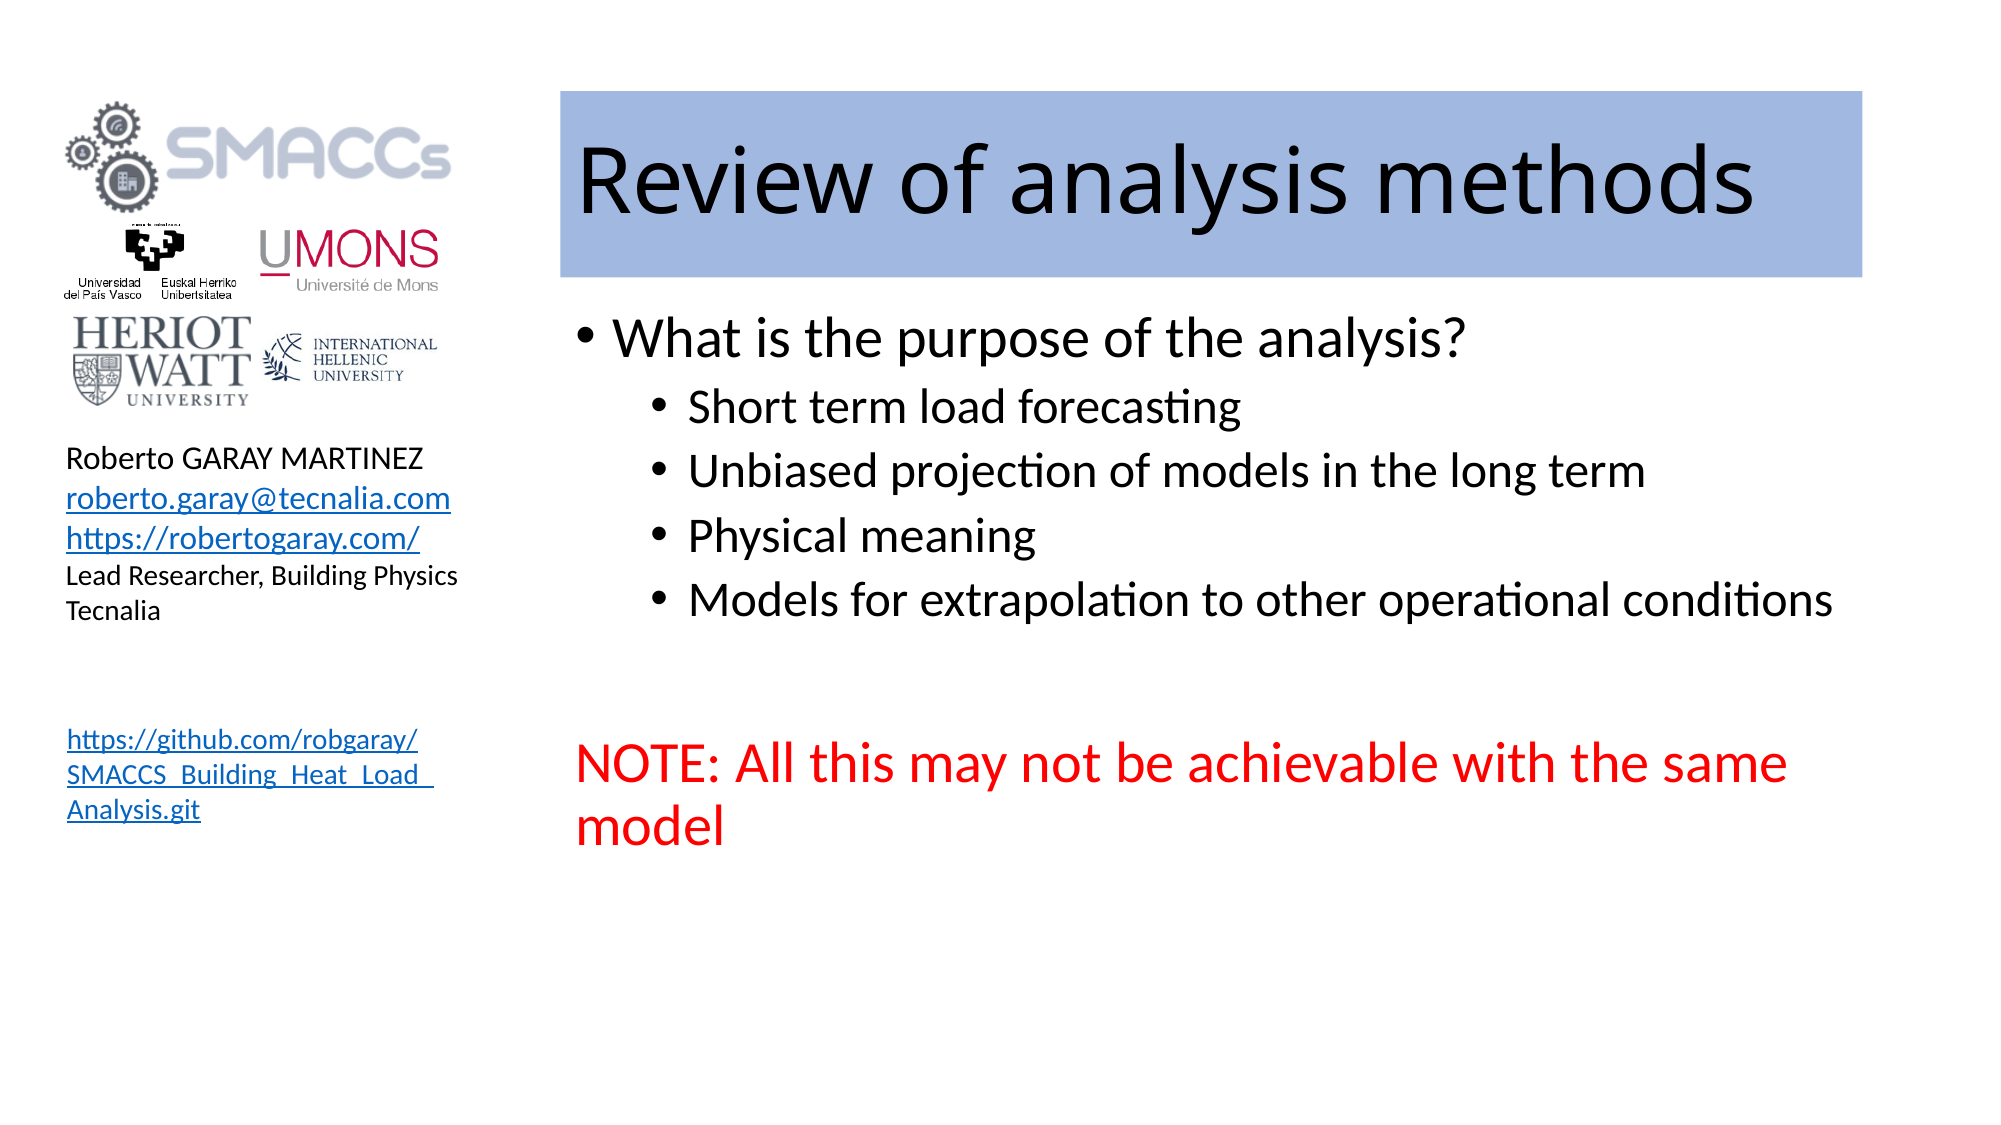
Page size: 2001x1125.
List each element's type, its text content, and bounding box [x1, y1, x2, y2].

picture [73, 316, 251, 406]
picture [260, 324, 438, 390]
picture [62, 218, 240, 307]
picture [260, 229, 438, 291]
list What is the purpose of the analysis? Short term load forecasting Unbiased projection of models in the long term Physical meaning Models for extrapolation to other operational conditions NOTE: All this may not be achievable with the same model [560, 299, 1863, 1014]
title Review of analysis methods [560, 91, 1863, 278]
